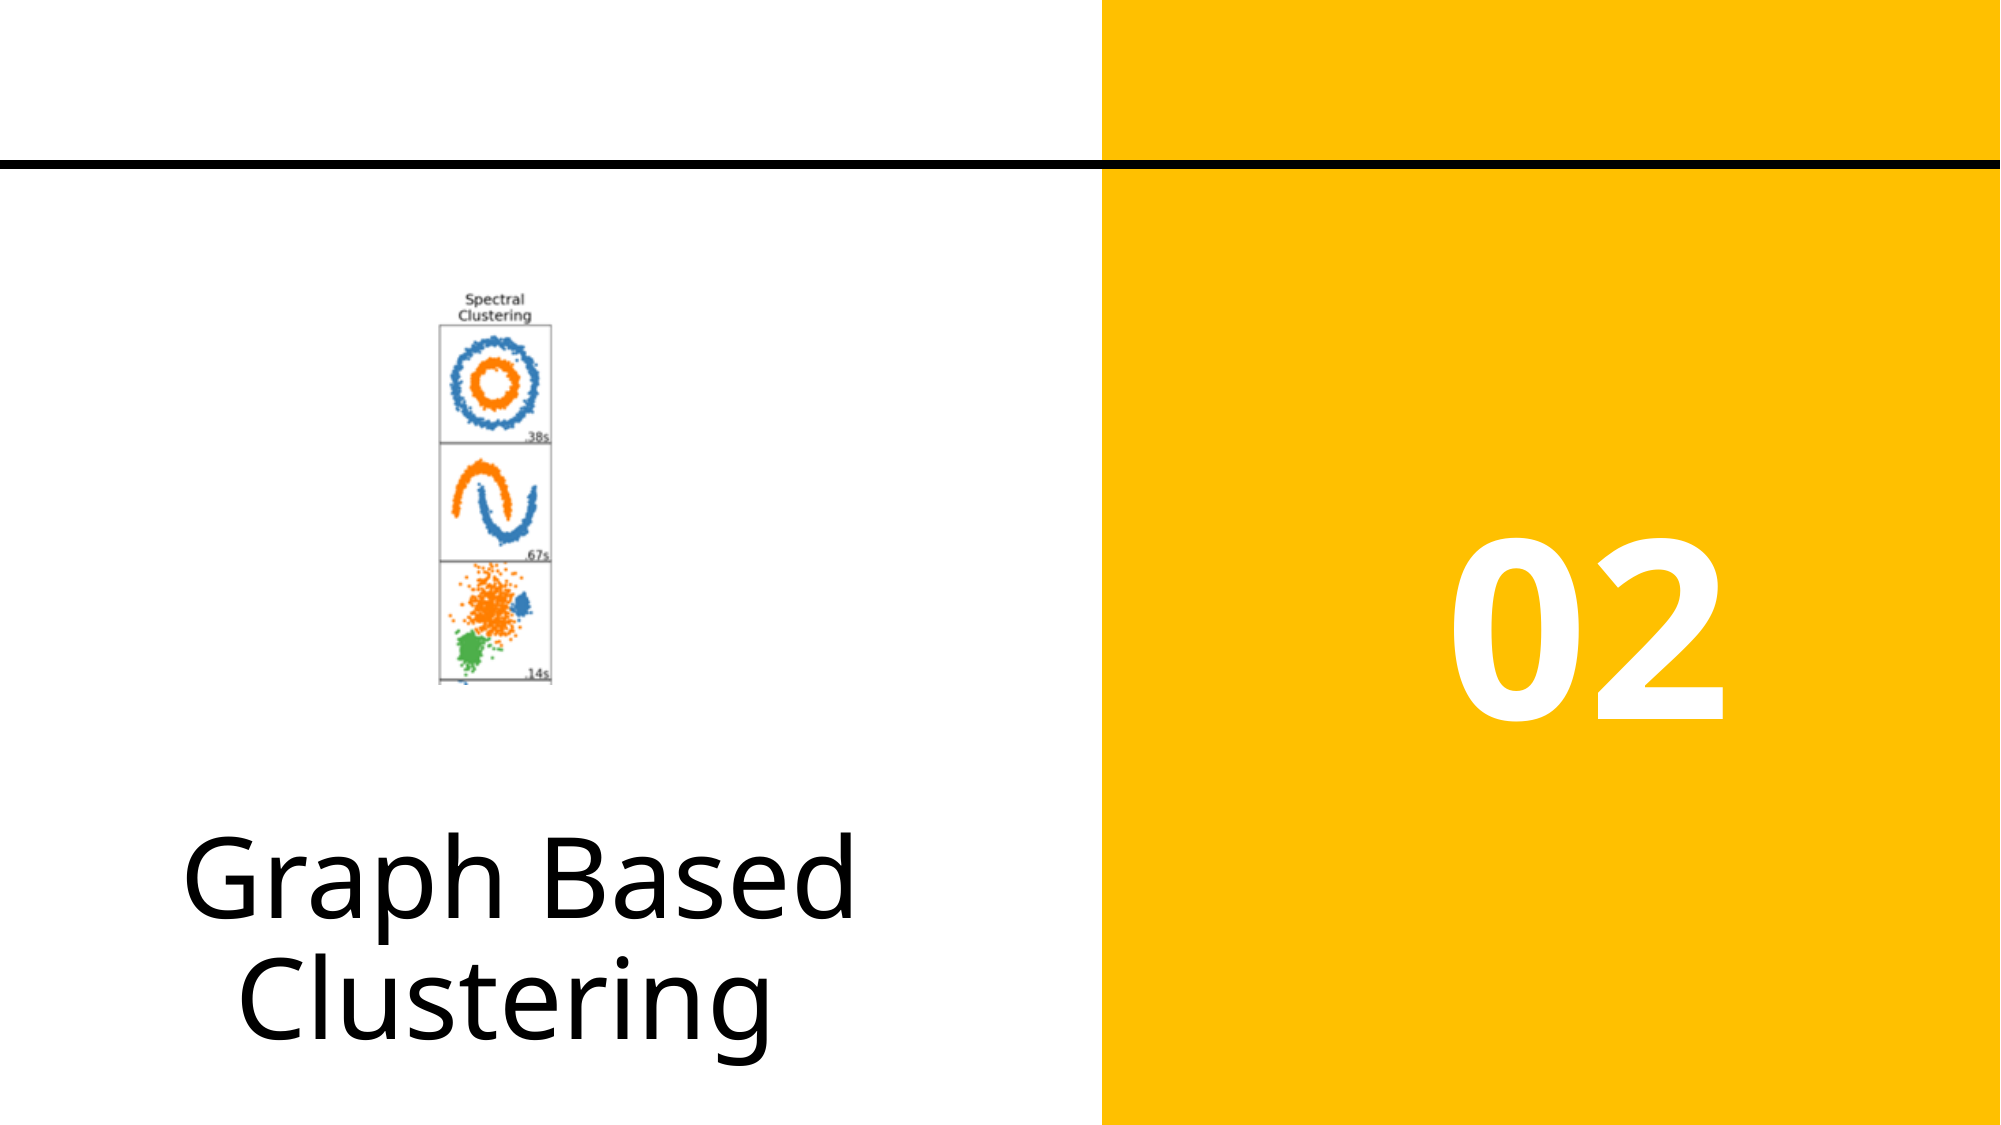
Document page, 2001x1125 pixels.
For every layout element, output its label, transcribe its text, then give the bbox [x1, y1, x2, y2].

title 02 [1325, 291, 1852, 789]
picture [437, 284, 553, 685]
list Graph Based Clustering [109, 504, 932, 1072]
